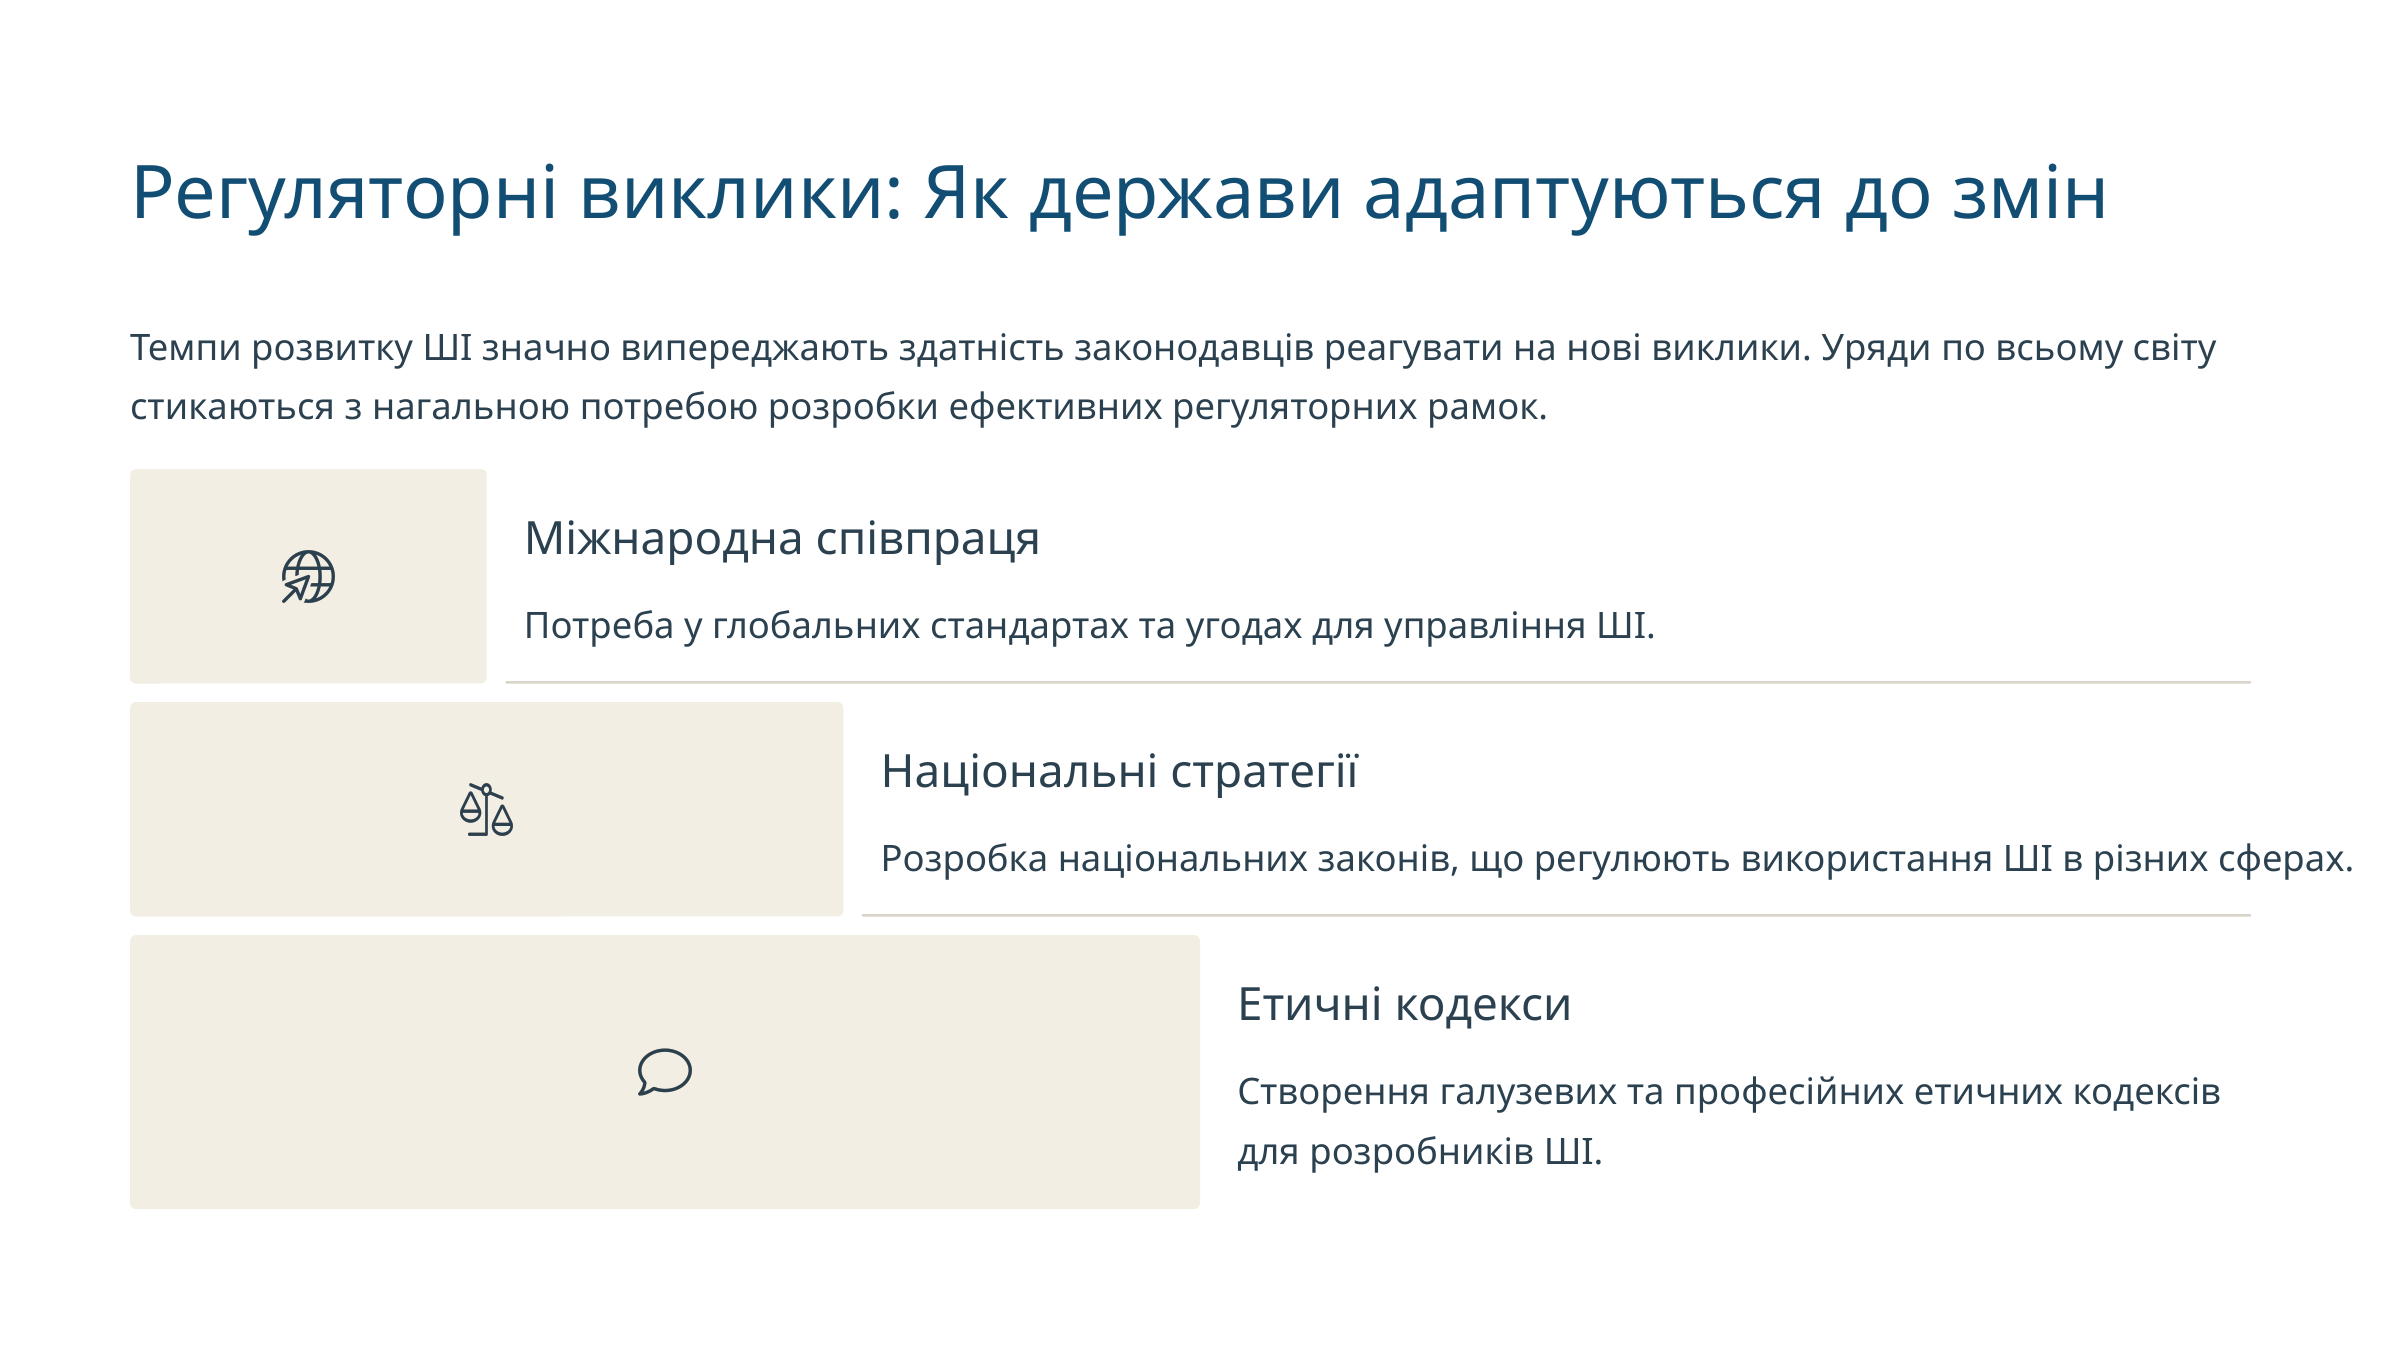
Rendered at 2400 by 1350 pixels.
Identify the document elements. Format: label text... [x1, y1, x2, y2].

text_box Потреба у глобальних стандартах та угодах для управління ШІ. [523, 586, 1549, 647]
picture [282, 550, 335, 603]
text_box Регуляторні виклики: Як держави адаптуються до змін [130, 140, 2108, 234]
text_box Національні стратегії [880, 739, 1363, 798]
text_box Міжнародна співпраця [523, 506, 1045, 565]
text_box [130, 935, 1201, 1210]
picture [638, 1045, 692, 1099]
text_box Розробка національних законів, що регулюють використання ШІ в різних сферах. [880, 819, 2214, 880]
picture [460, 783, 513, 836]
text_box Темпи розвитку ШІ значно випереджають здатність законодавців реагувати на нові виклики. Уряди по всьому світу стикаються з нагальною потребою розробки ефективних регуляторних рамок. [130, 308, 2270, 428]
text_box [130, 702, 844, 917]
text_box [130, 469, 487, 684]
text_box Створення галузевих та професійних етичних кодексів для розробників ШІ. [1237, 1052, 2233, 1172]
text_box Етичні кодекси [1237, 972, 1703, 1031]
